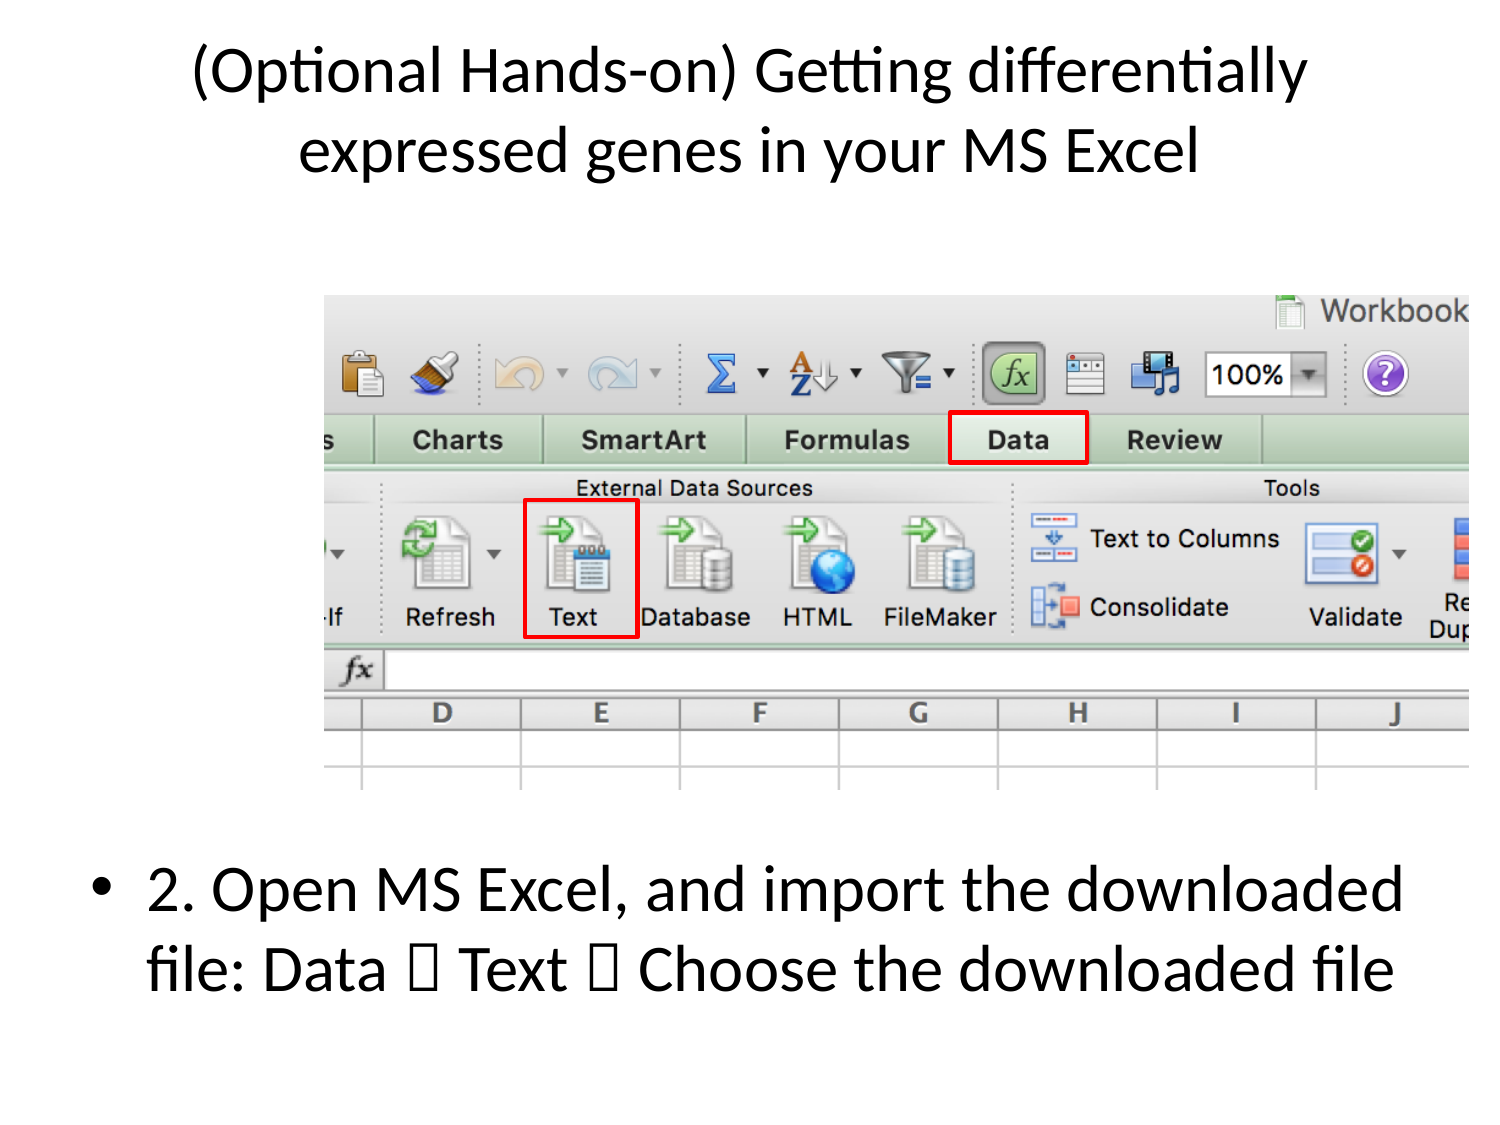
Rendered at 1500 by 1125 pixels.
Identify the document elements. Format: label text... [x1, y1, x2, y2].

list 2. Open MS Excel, and import the downloaded file: Data  Text  Choose the downloaded file [74, 837, 1476, 1006]
picture [324, 295, 1469, 790]
title (Optional Hands-on) Getting differentially expressed genes in your MS Excel [74, 12, 1426, 201]
